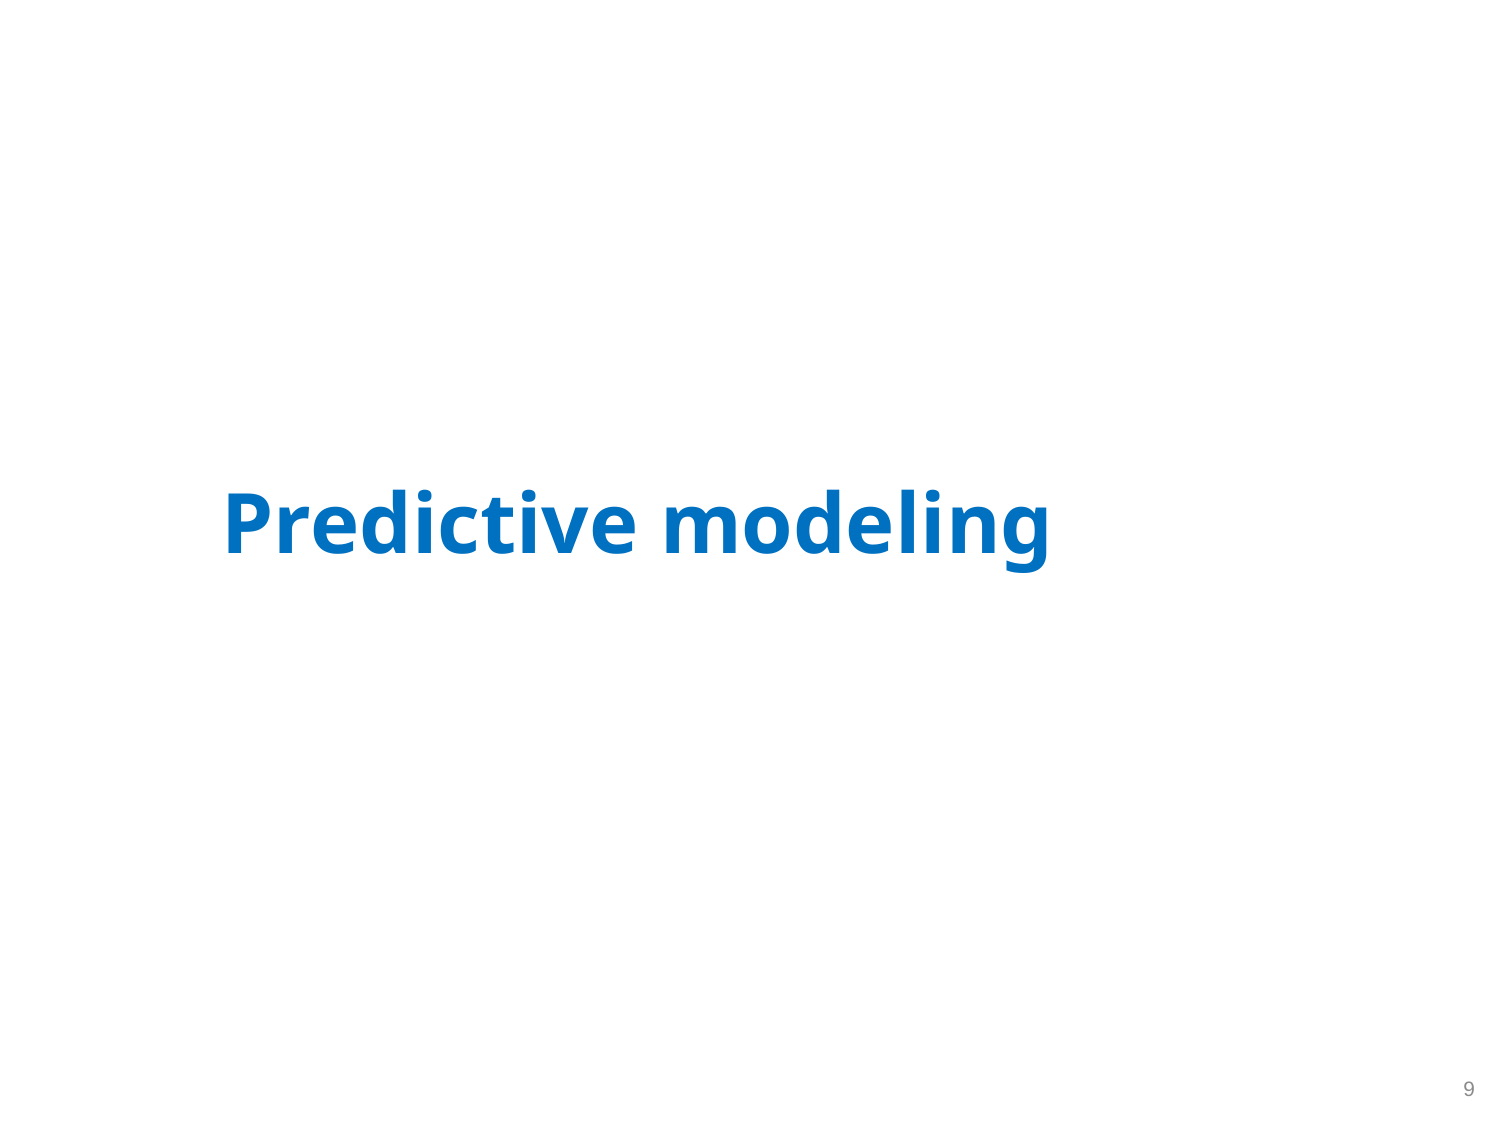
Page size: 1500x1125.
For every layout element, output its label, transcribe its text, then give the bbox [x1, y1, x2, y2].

title Predictive modeling [206, 456, 1282, 585]
slide_number 9 [1139, 1057, 1490, 1118]
